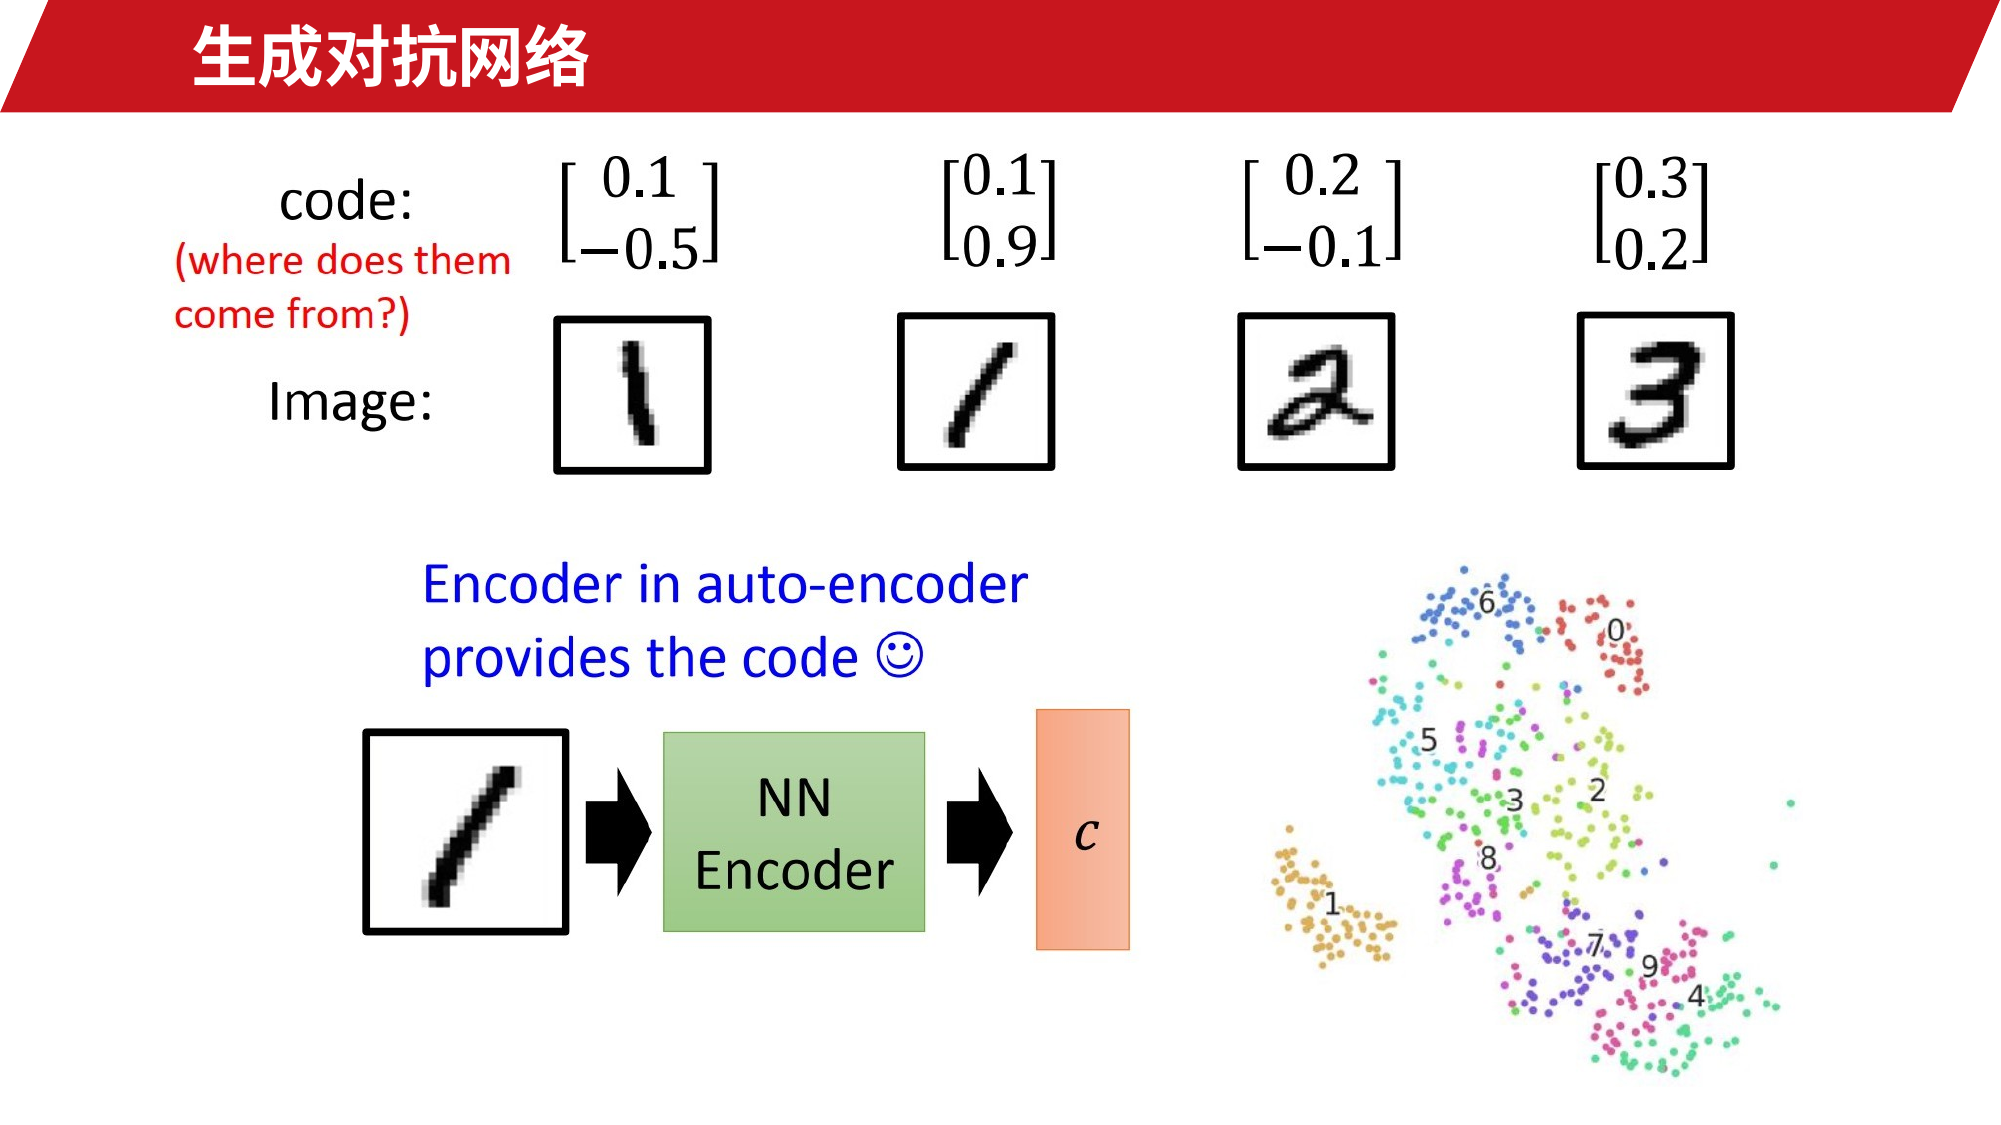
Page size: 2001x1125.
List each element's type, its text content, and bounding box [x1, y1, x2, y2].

title 生成对抗网络 [189, 12, 594, 148]
picture [171, 149, 1804, 1087]
